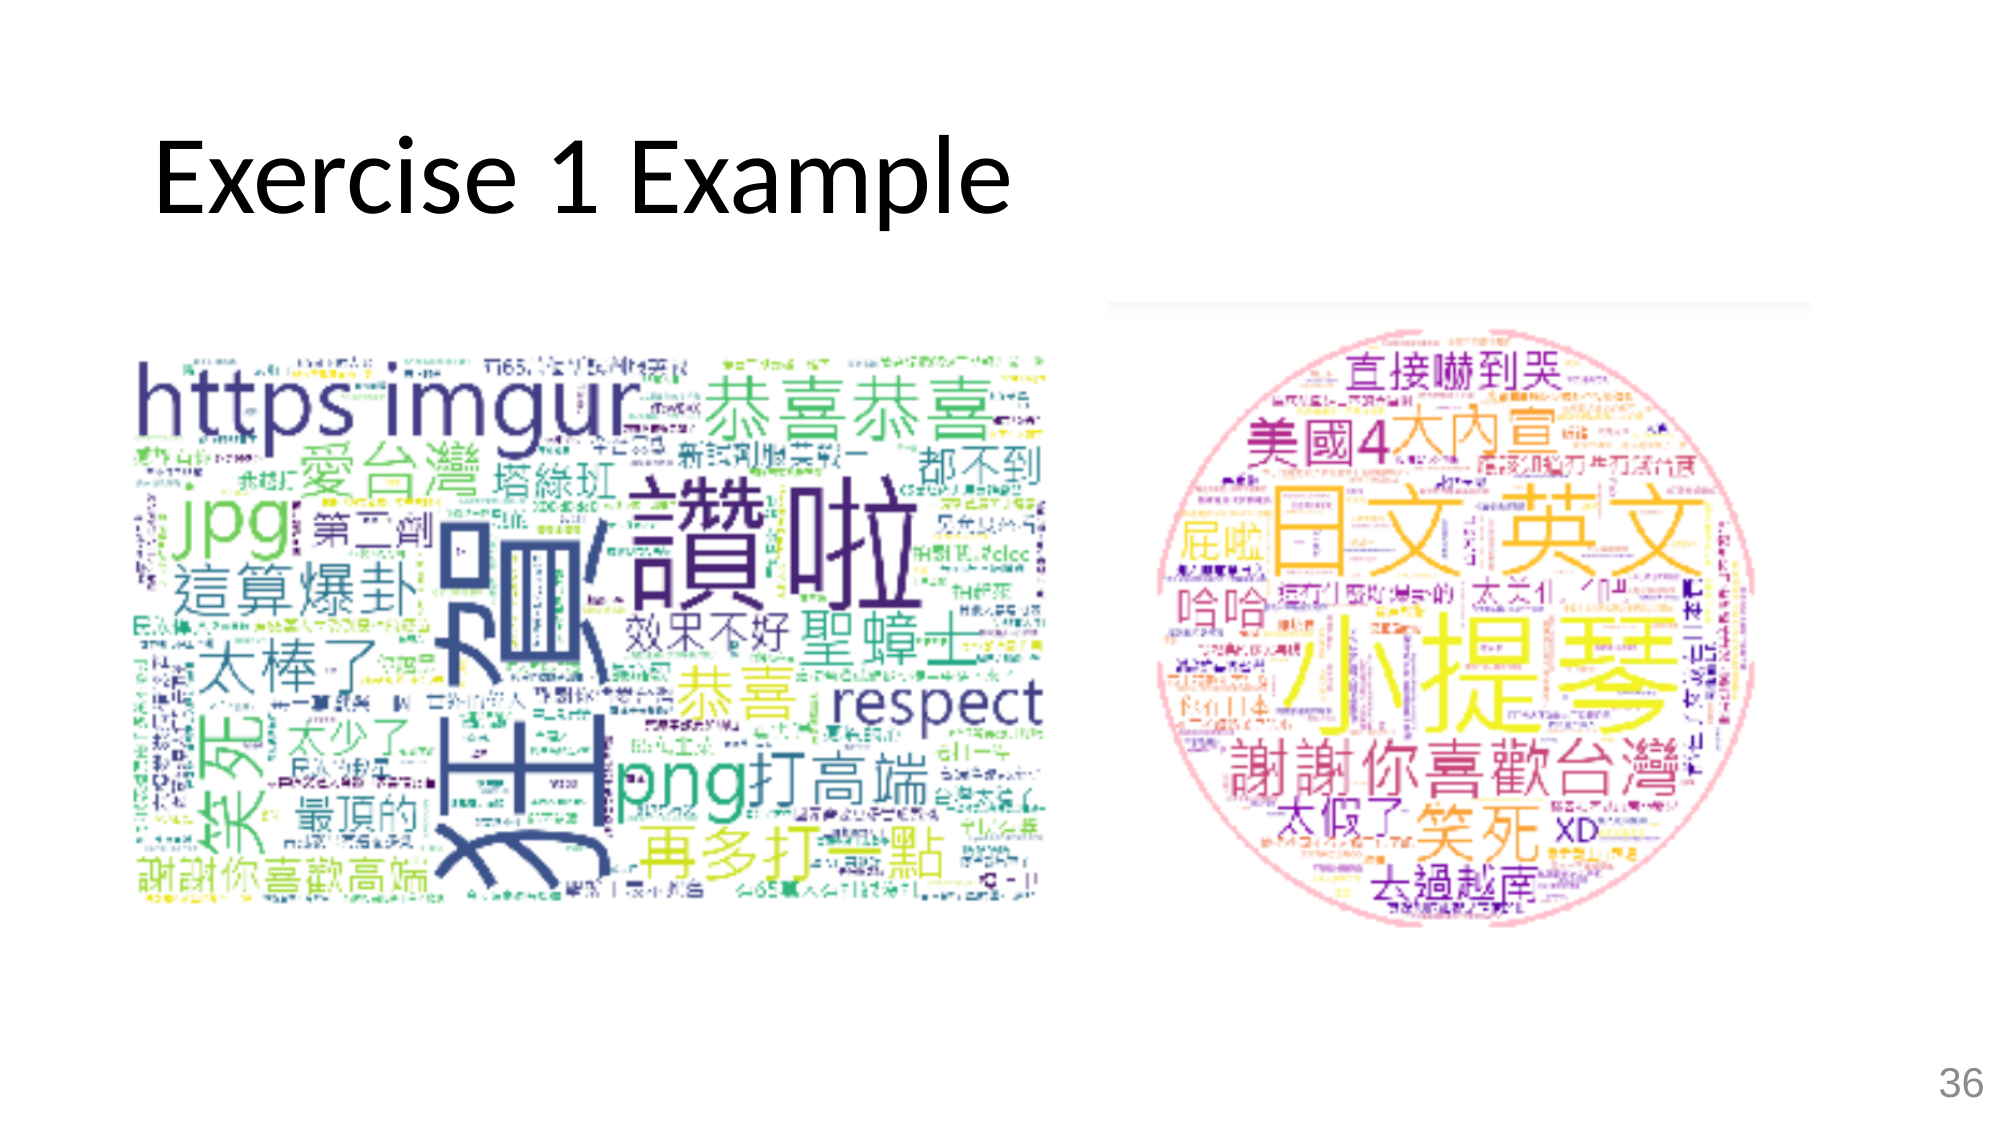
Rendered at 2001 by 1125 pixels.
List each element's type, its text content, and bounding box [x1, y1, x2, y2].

title Exercise 1 Example [137, 59, 1863, 278]
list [122, 336, 1056, 915]
picture [1107, 302, 1811, 949]
slide_number 36 [1550, 1050, 2000, 1111]
